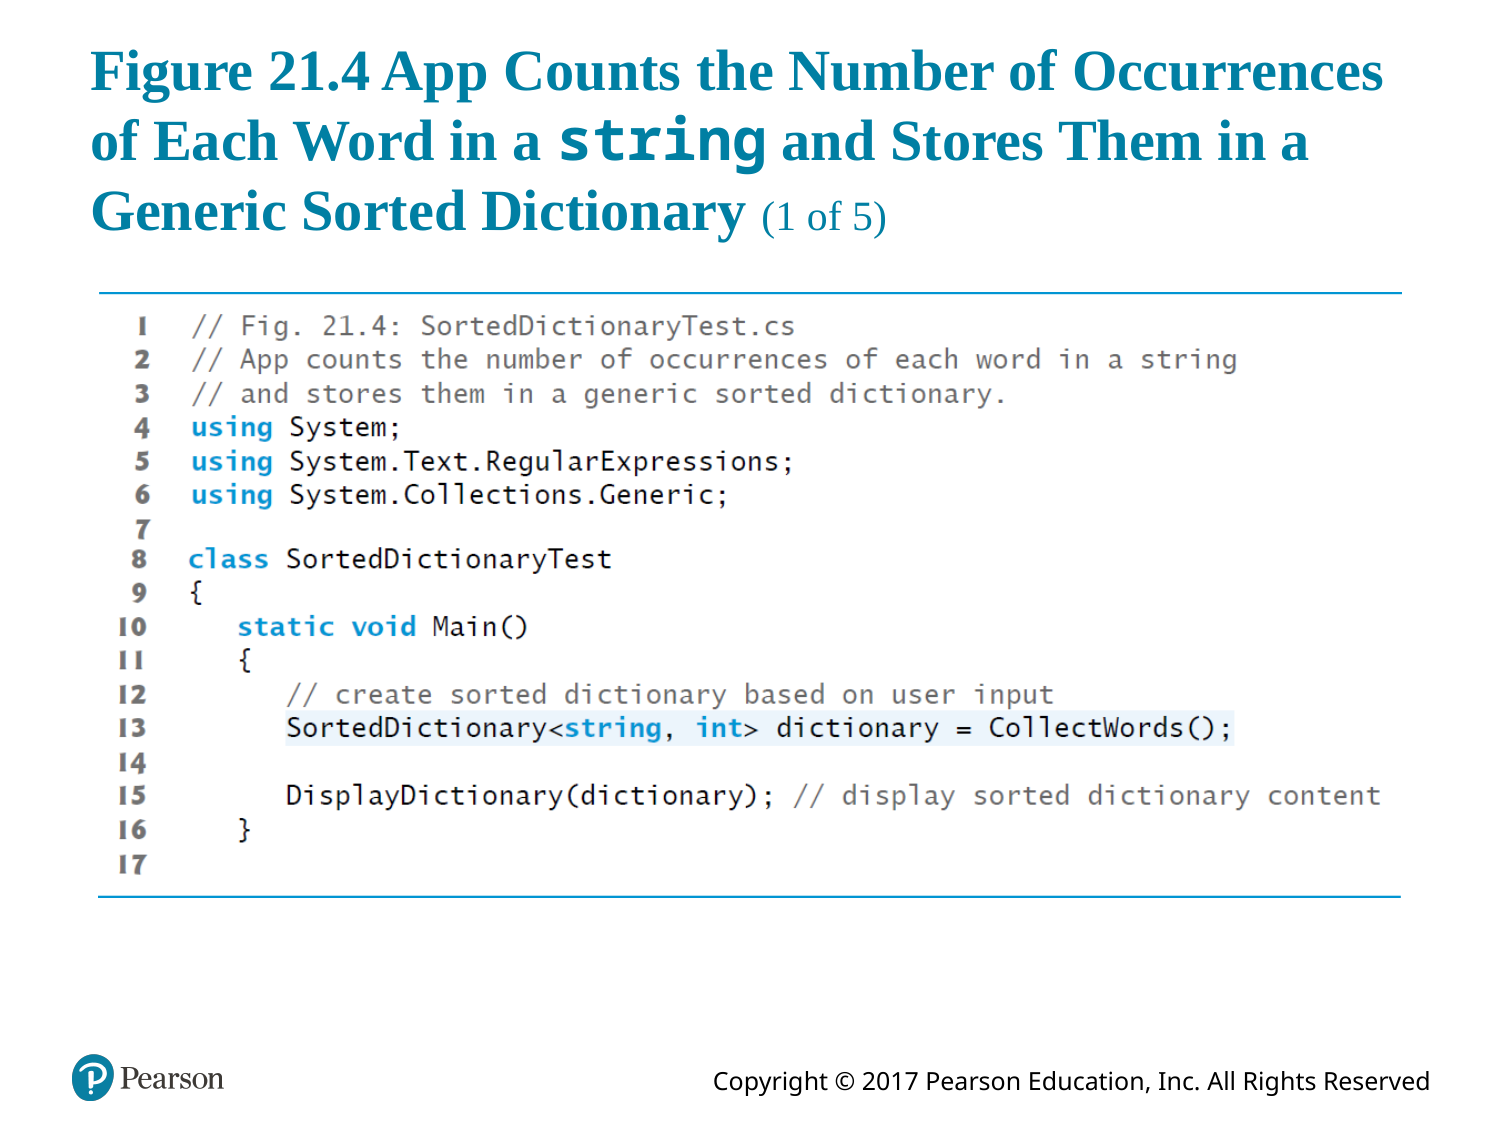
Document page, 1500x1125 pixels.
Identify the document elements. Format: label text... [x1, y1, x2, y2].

title Figure 21.4 App Counts the Number of Occurrences of Each Word in a string and Stores Them in a Generic Sorted Dictionary (1 of 5) [75, 37, 1425, 238]
picture [80, 1063, 106, 1088]
picture [98, 1054, 224, 1101]
picture [98, 292, 1402, 899]
picture [72, 1054, 88, 1070]
picture [72, 1087, 83, 1101]
